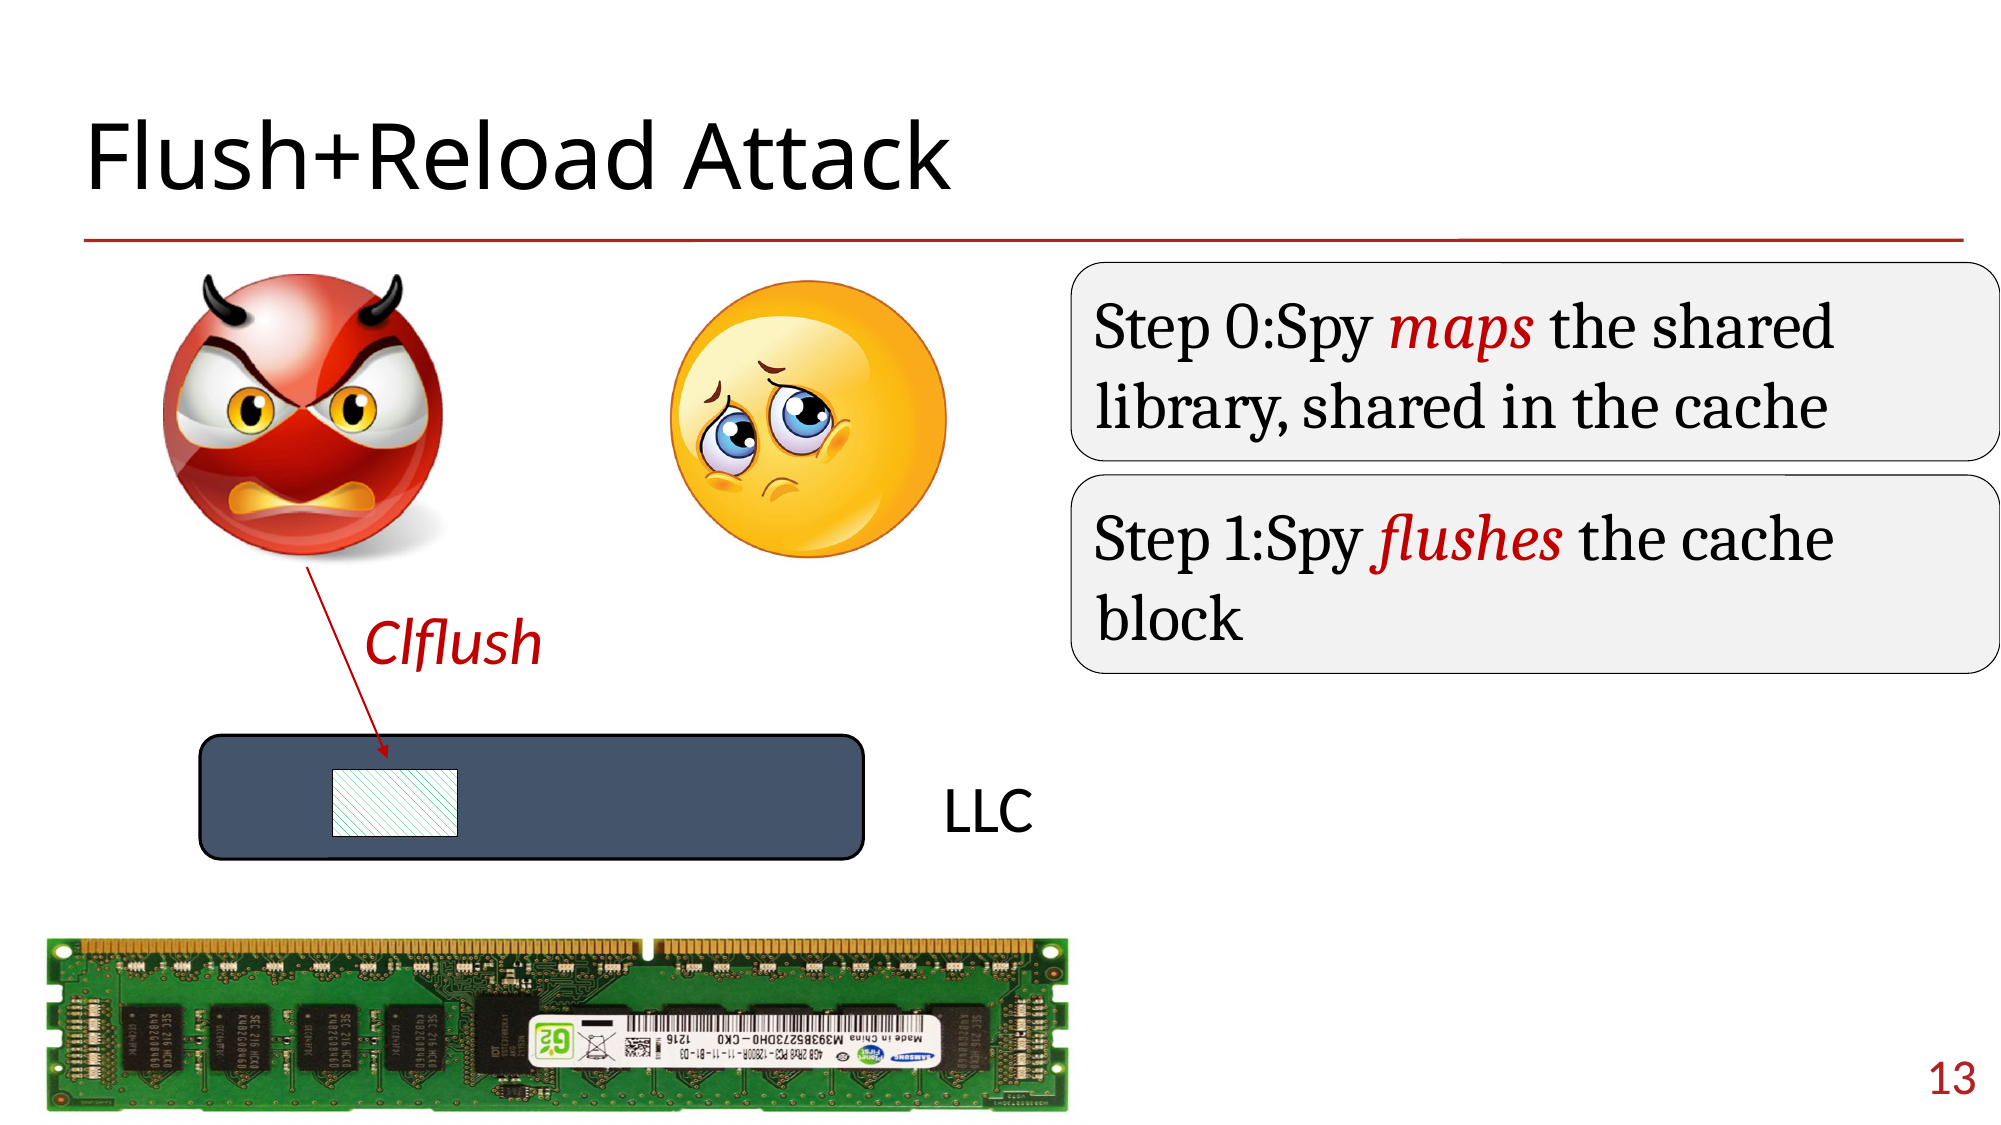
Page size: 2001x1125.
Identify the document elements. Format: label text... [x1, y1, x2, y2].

text_box Clflush [388, 590, 560, 685]
text_box [199, 734, 864, 860]
text_box Step 1:Spy flushes the cache block [1070, 474, 2000, 674]
title Flush+Reload Attack [68, 95, 1932, 221]
text_box [332, 769, 458, 837]
text_box 13 [1840, 1031, 1992, 1118]
picture [24, 926, 1088, 1125]
picture [662, 274, 954, 567]
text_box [306, 567, 388, 759]
picture [163, 274, 450, 568]
text_box LLC [928, 758, 1049, 853]
text_box Step 0:Spy maps the shared library, shared in the cache [1070, 261, 2000, 462]
